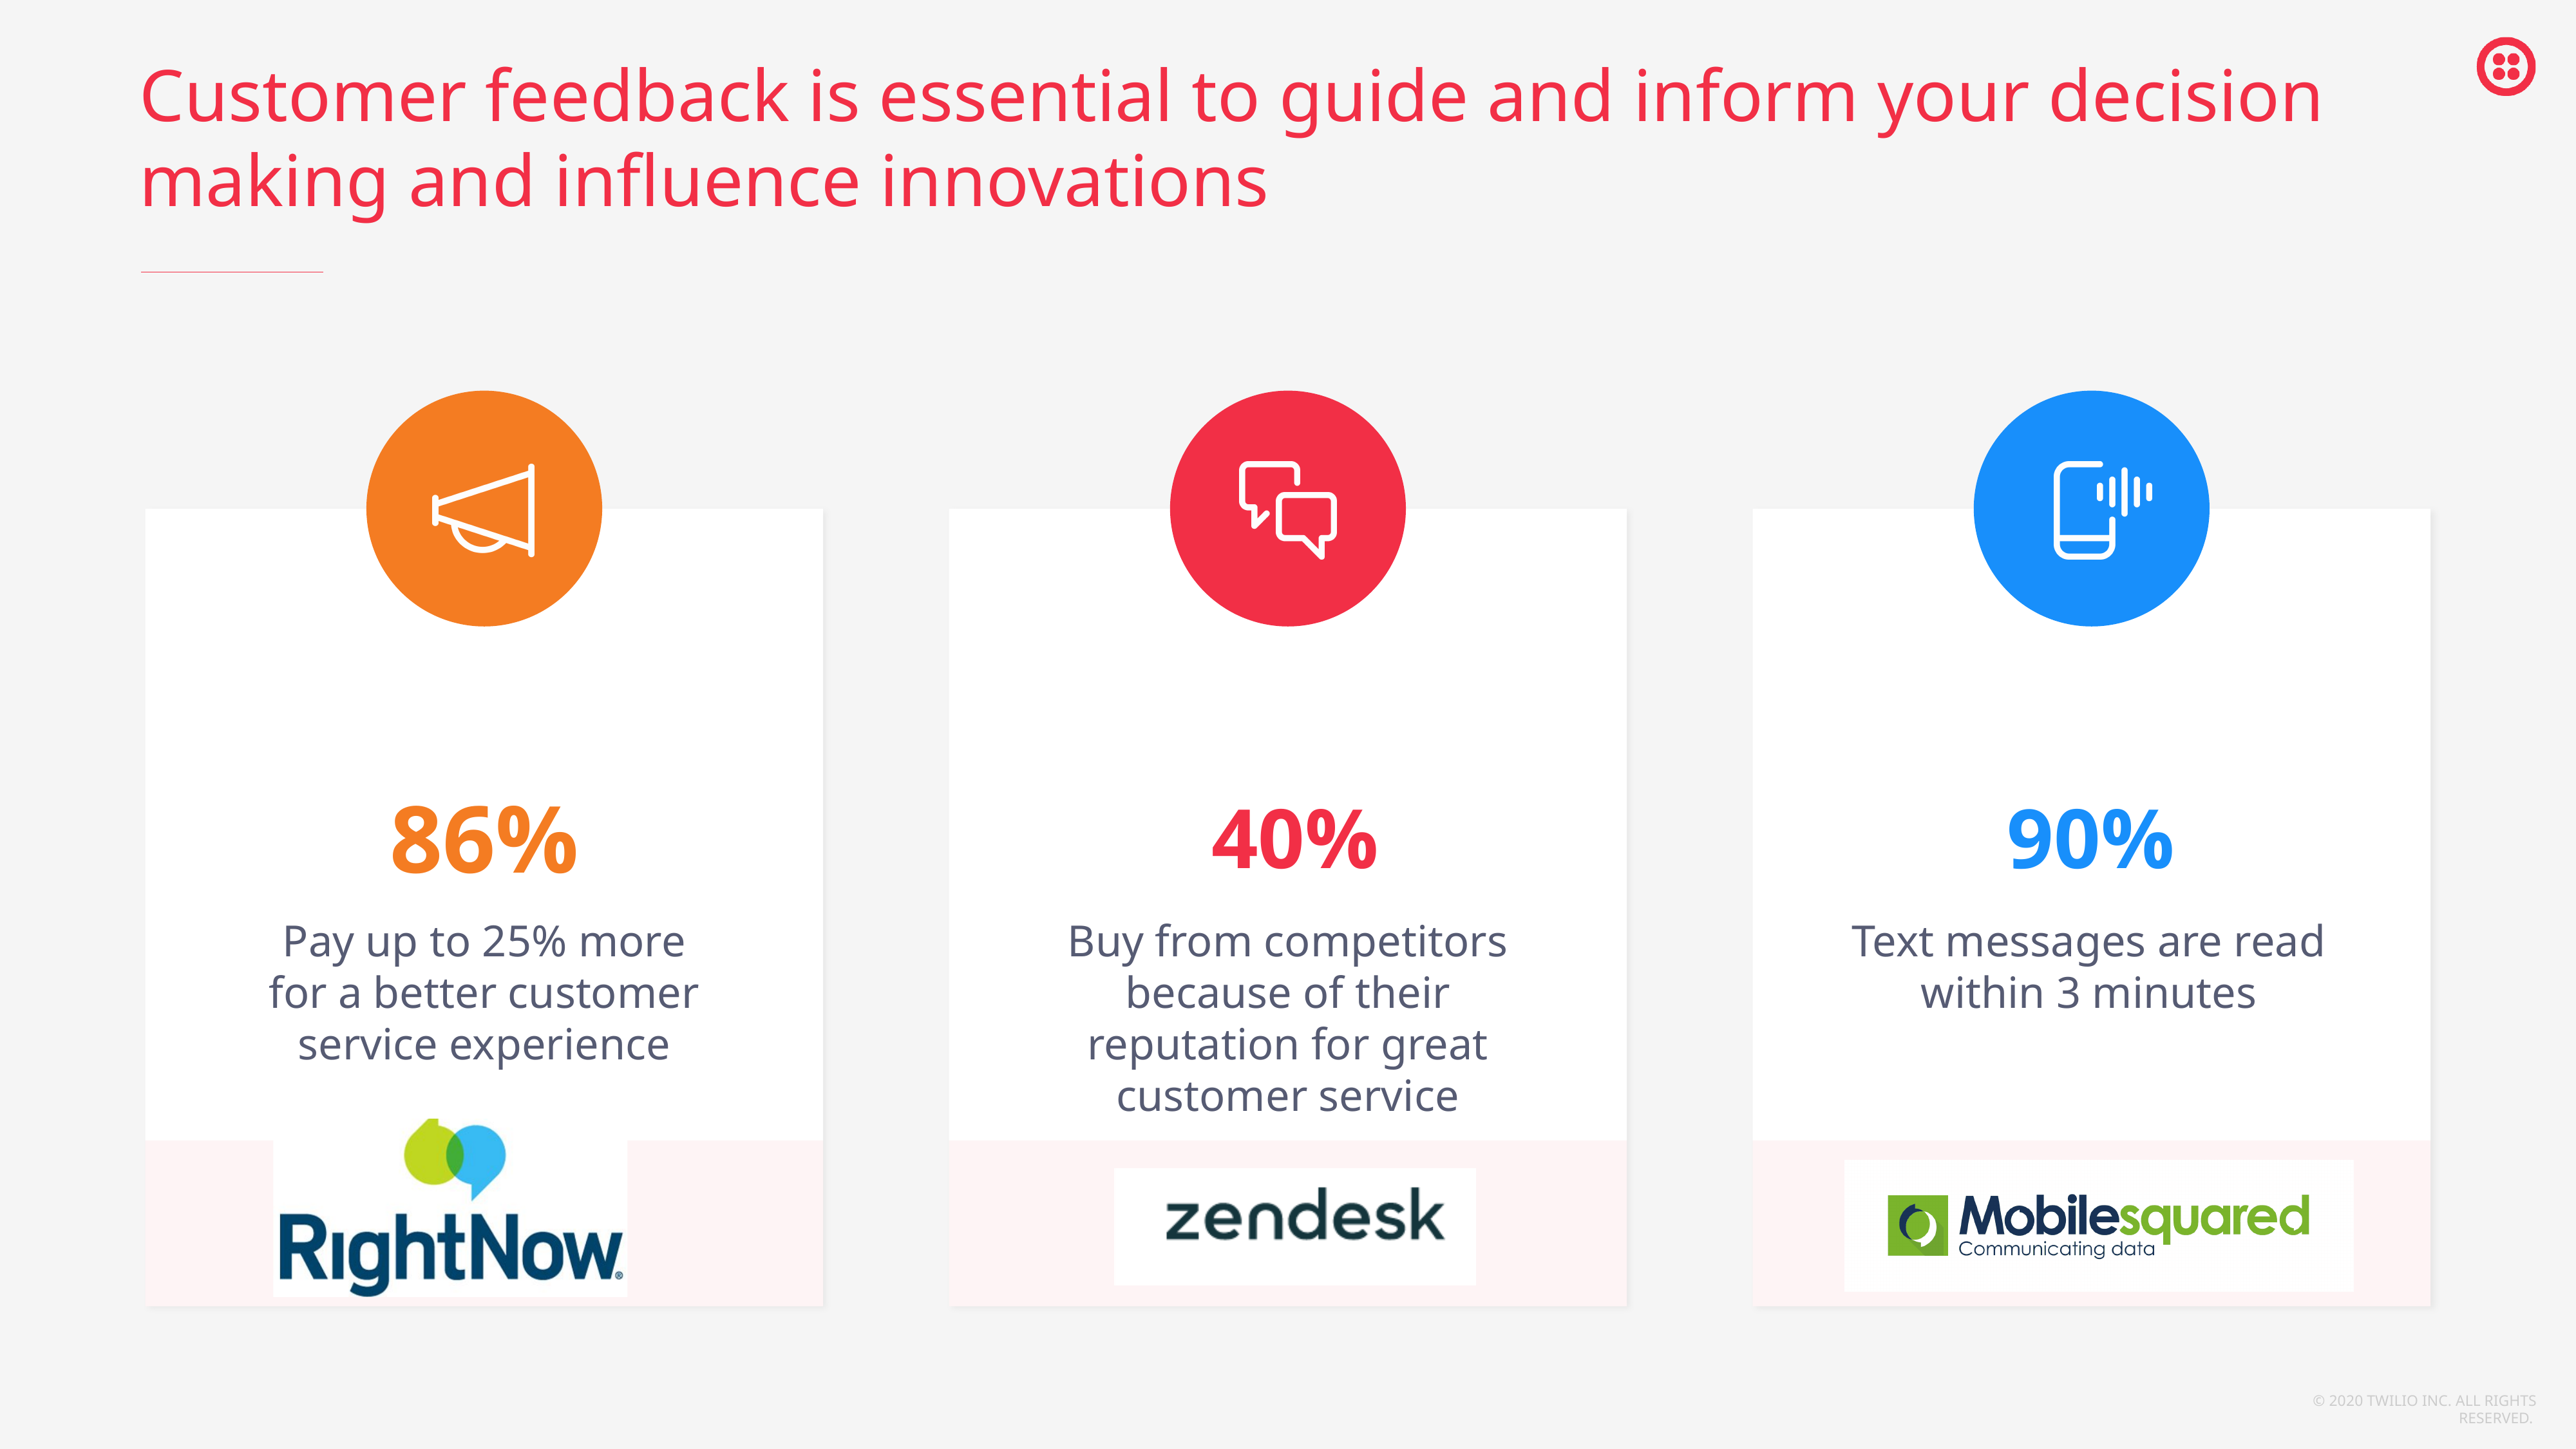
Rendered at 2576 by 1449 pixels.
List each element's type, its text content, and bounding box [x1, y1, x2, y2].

picture [1238, 461, 1338, 560]
picture [273, 1119, 628, 1297]
subtitle 90% [1890, 782, 2291, 889]
text_box [366, 390, 603, 627]
subtitle Pay up to 25% more for a better customer service experience [236, 887, 733, 1080]
subtitle 40% [1090, 782, 1501, 889]
text_box [1973, 390, 2210, 627]
subtitle Text messages are read within 3 minutes [1823, 887, 2355, 1080]
picture [1114, 1168, 1477, 1285]
picture [432, 460, 535, 560]
text_box [1170, 390, 1406, 627]
subtitle Buy from competitors because of their reputation for great customer service [1039, 887, 1537, 1080]
subtitle 86% [284, 782, 685, 889]
picture [1844, 1160, 2358, 1292]
title Customer feedback is essential to guide and inform your decision making and influence innovations [113, 100, 2410, 247]
picture [2054, 461, 2152, 560]
picture [2472, 30, 2541, 101]
